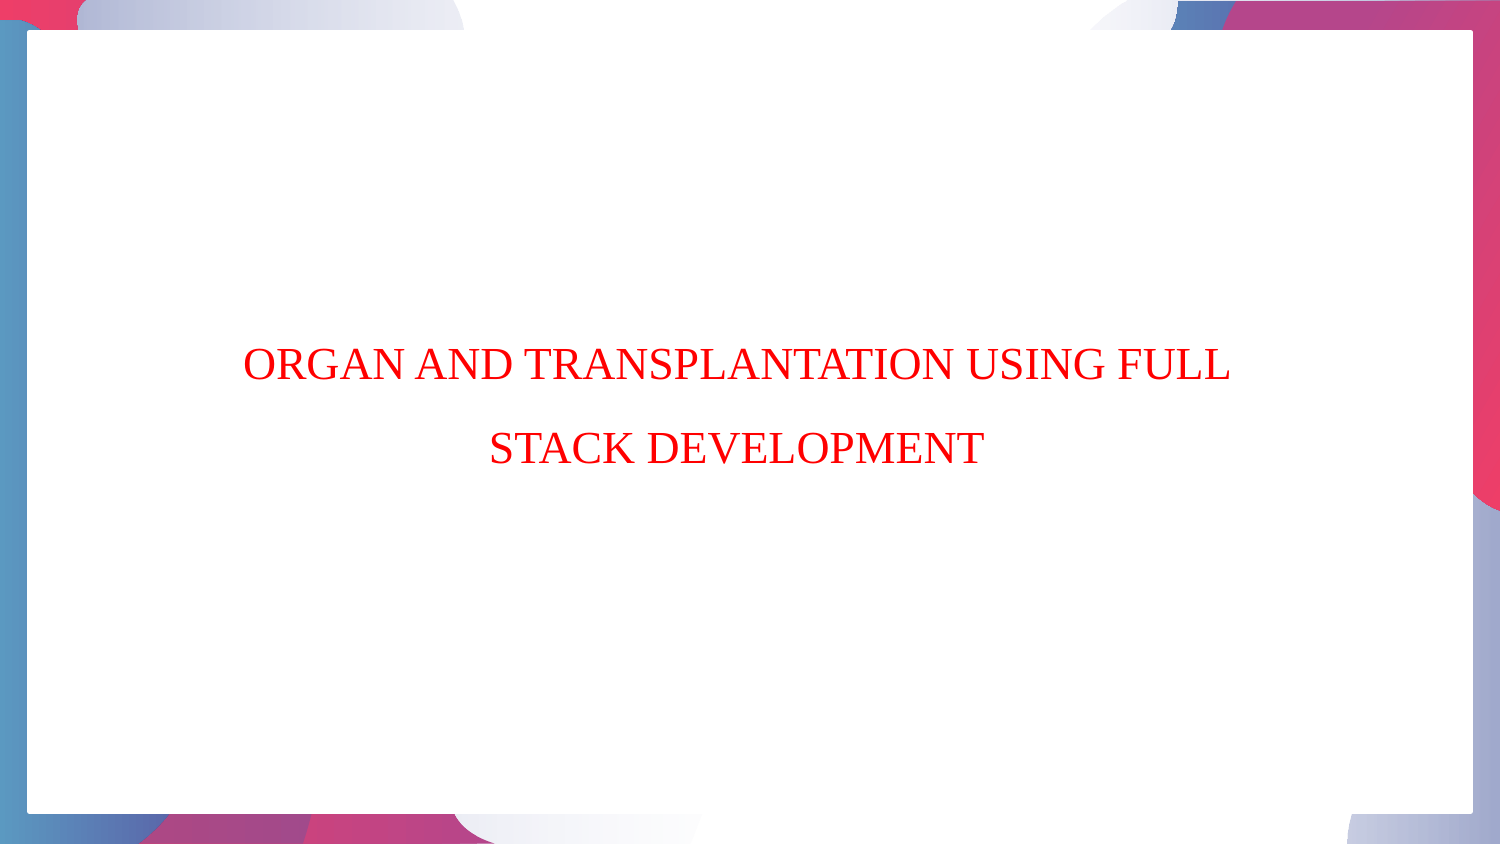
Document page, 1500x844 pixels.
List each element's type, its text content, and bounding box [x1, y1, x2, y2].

text_box ORGAN AND TRANSPLANTATION USING FULL STACK DEVELOPMENT [25, 30, 1473, 814]
